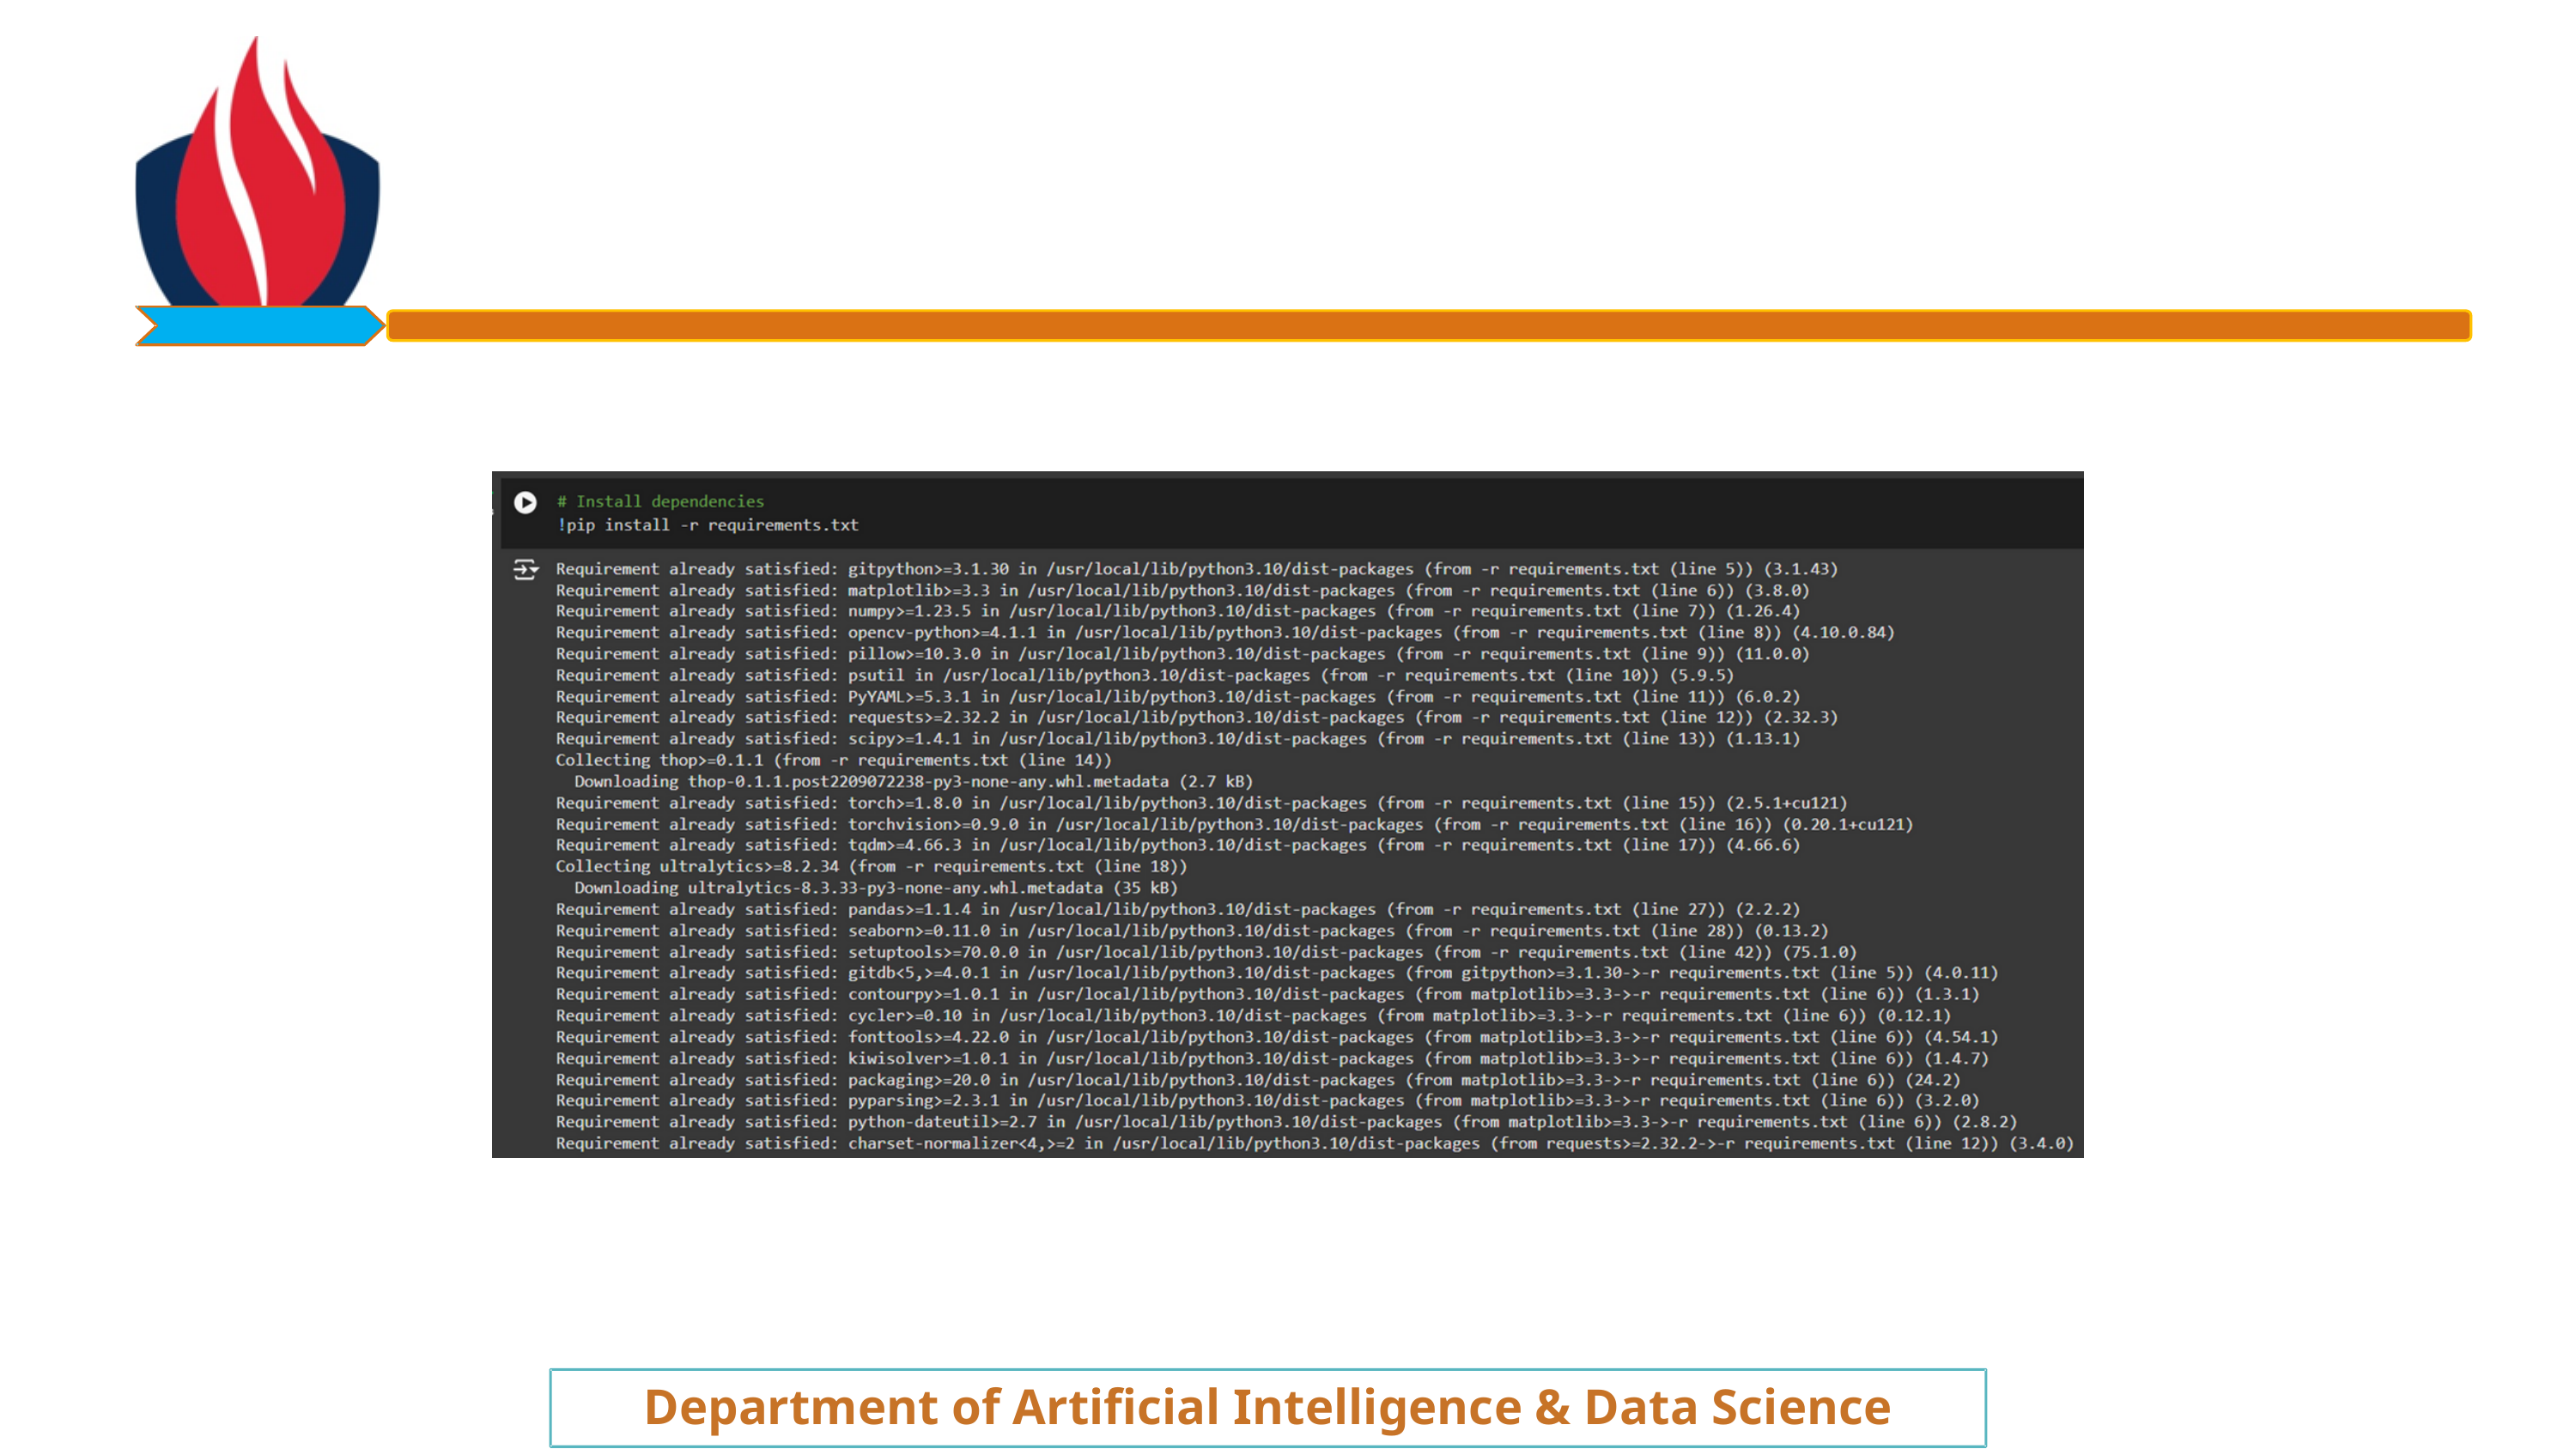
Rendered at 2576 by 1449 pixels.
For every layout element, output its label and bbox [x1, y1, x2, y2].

text_box [549, 1367, 1988, 1448]
text_box [492, 471, 2084, 1158]
text_box [135, 36, 384, 304]
text_box [135, 305, 387, 347]
text_box [386, 309, 2473, 343]
